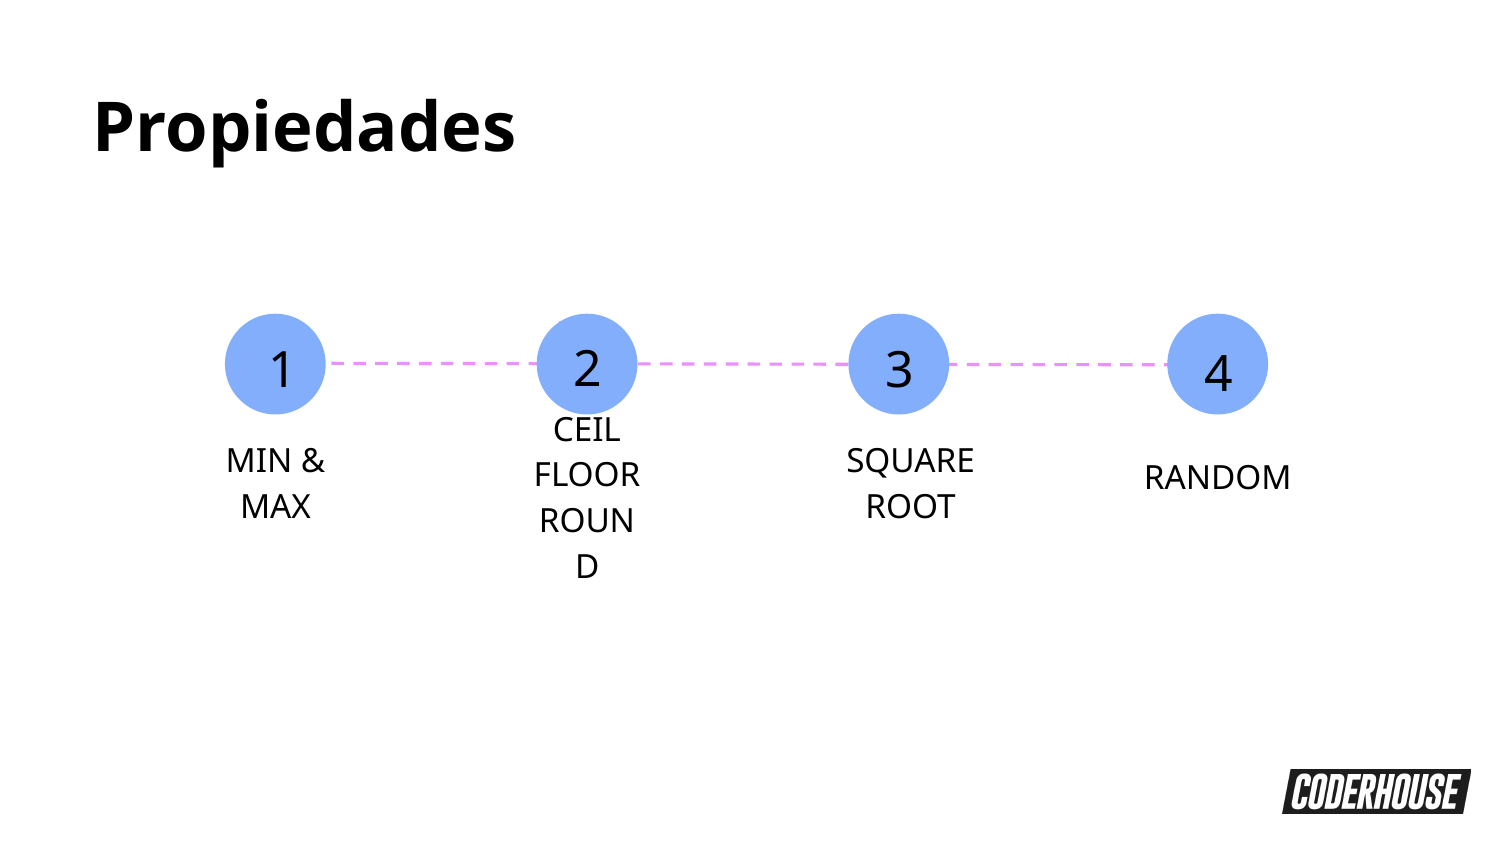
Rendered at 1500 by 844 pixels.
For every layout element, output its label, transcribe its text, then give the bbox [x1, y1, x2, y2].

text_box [954, 362, 1162, 366]
text_box RANDOM [1128, 436, 1307, 510]
picture [1281, 769, 1471, 814]
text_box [224, 313, 326, 415]
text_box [848, 313, 950, 415]
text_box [536, 313, 638, 415]
text_box SQUARE ROOT [828, 442, 993, 516]
text_box Propiedades [77, 76, 1422, 181]
text_box CEIL FLOOR ROUND [513, 457, 661, 530]
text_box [331, 362, 531, 366]
text_box MIN & MAX [192, 449, 358, 510]
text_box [1167, 313, 1269, 415]
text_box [642, 362, 843, 366]
